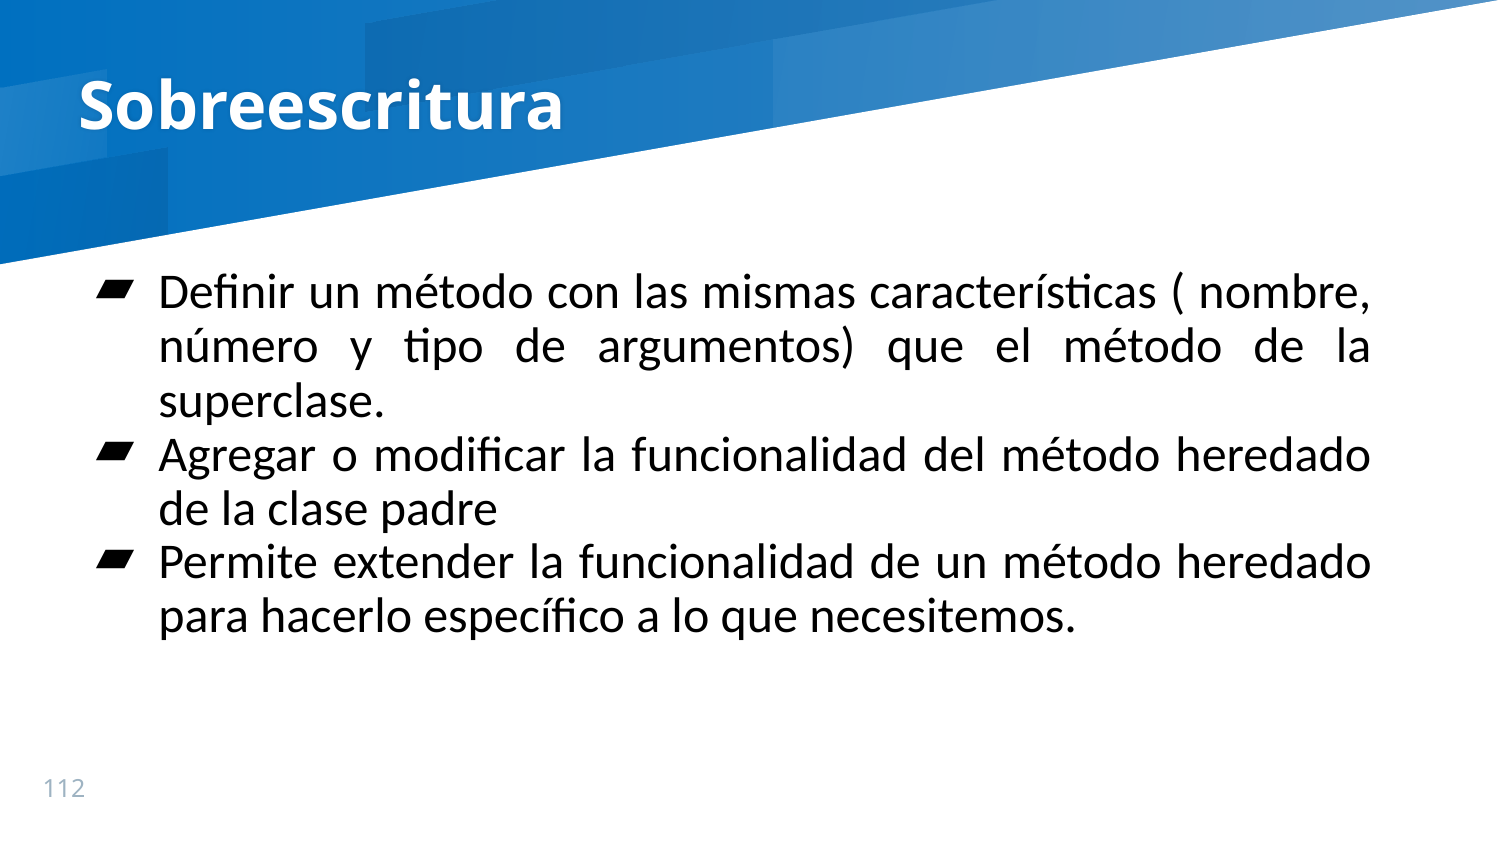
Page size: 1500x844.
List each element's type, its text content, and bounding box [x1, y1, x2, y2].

slide_number 112 [42, 766, 122, 807]
title Sobreescritura [78, 21, 1136, 184]
list Definir un método con las mismas características ( nombre, número y tipo de argumentos) que el método de la superclase. Agregar o modificar la funcionalidad del método heredado de la clase padre Permite extender la funcionalidad de un método heredado para hacerlo específico a lo que necesitemos. [83, 265, 1373, 571]
